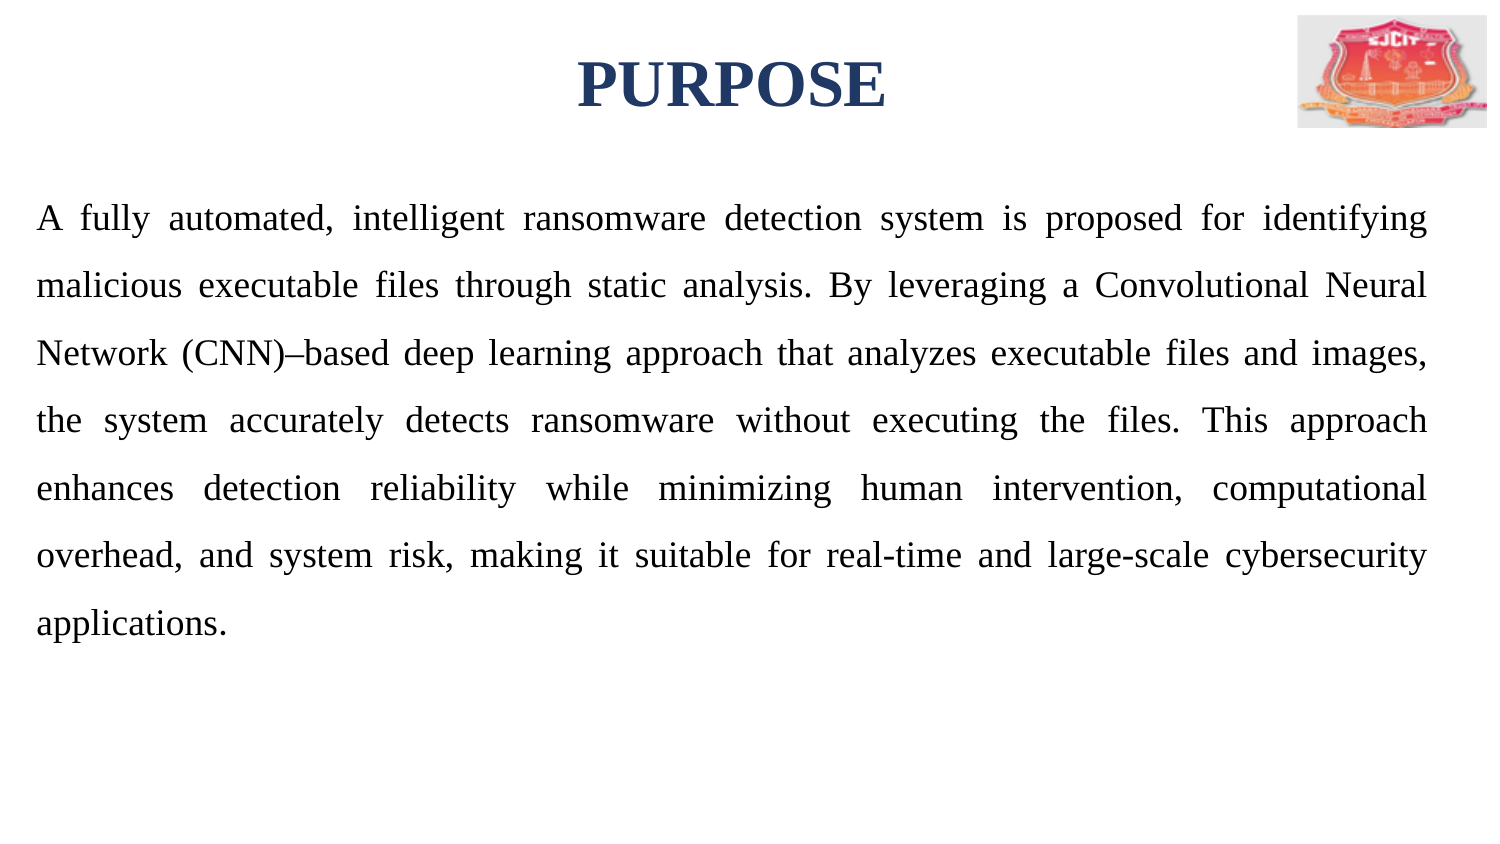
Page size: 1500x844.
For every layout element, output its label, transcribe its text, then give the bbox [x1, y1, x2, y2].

text_box A fully automated, intelligent ransomware detection system is proposed for identifying malicious executable files through static analysis. By leveraging a Convolutional Neural Network (CNN)–based deep learning approach that analyzes executable files and images, the system accurately detects ransomware without executing the files. This approach enhances detection reliability while minimizing human intervention, computational overhead, and system risk, making it suitable for real-time and large-scale cybersecurity applications. [21, 162, 1445, 650]
text_box PURPOSE [357, 31, 1108, 127]
picture [1297, 15, 1487, 128]
